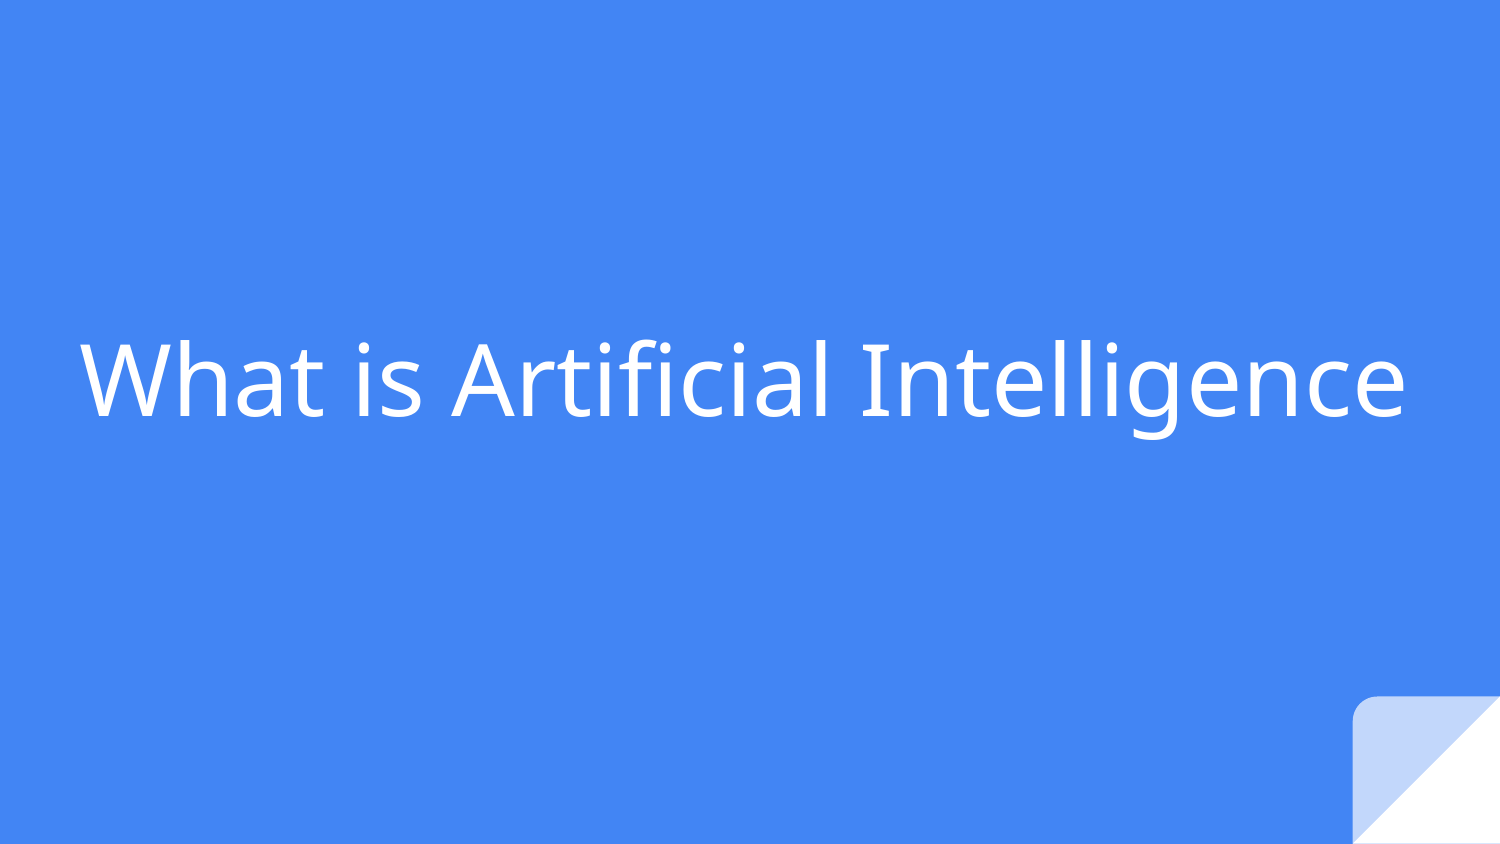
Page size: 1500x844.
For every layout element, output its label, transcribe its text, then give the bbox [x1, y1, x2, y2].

title What is Artificial Intelligence [64, 173, 1500, 452]
